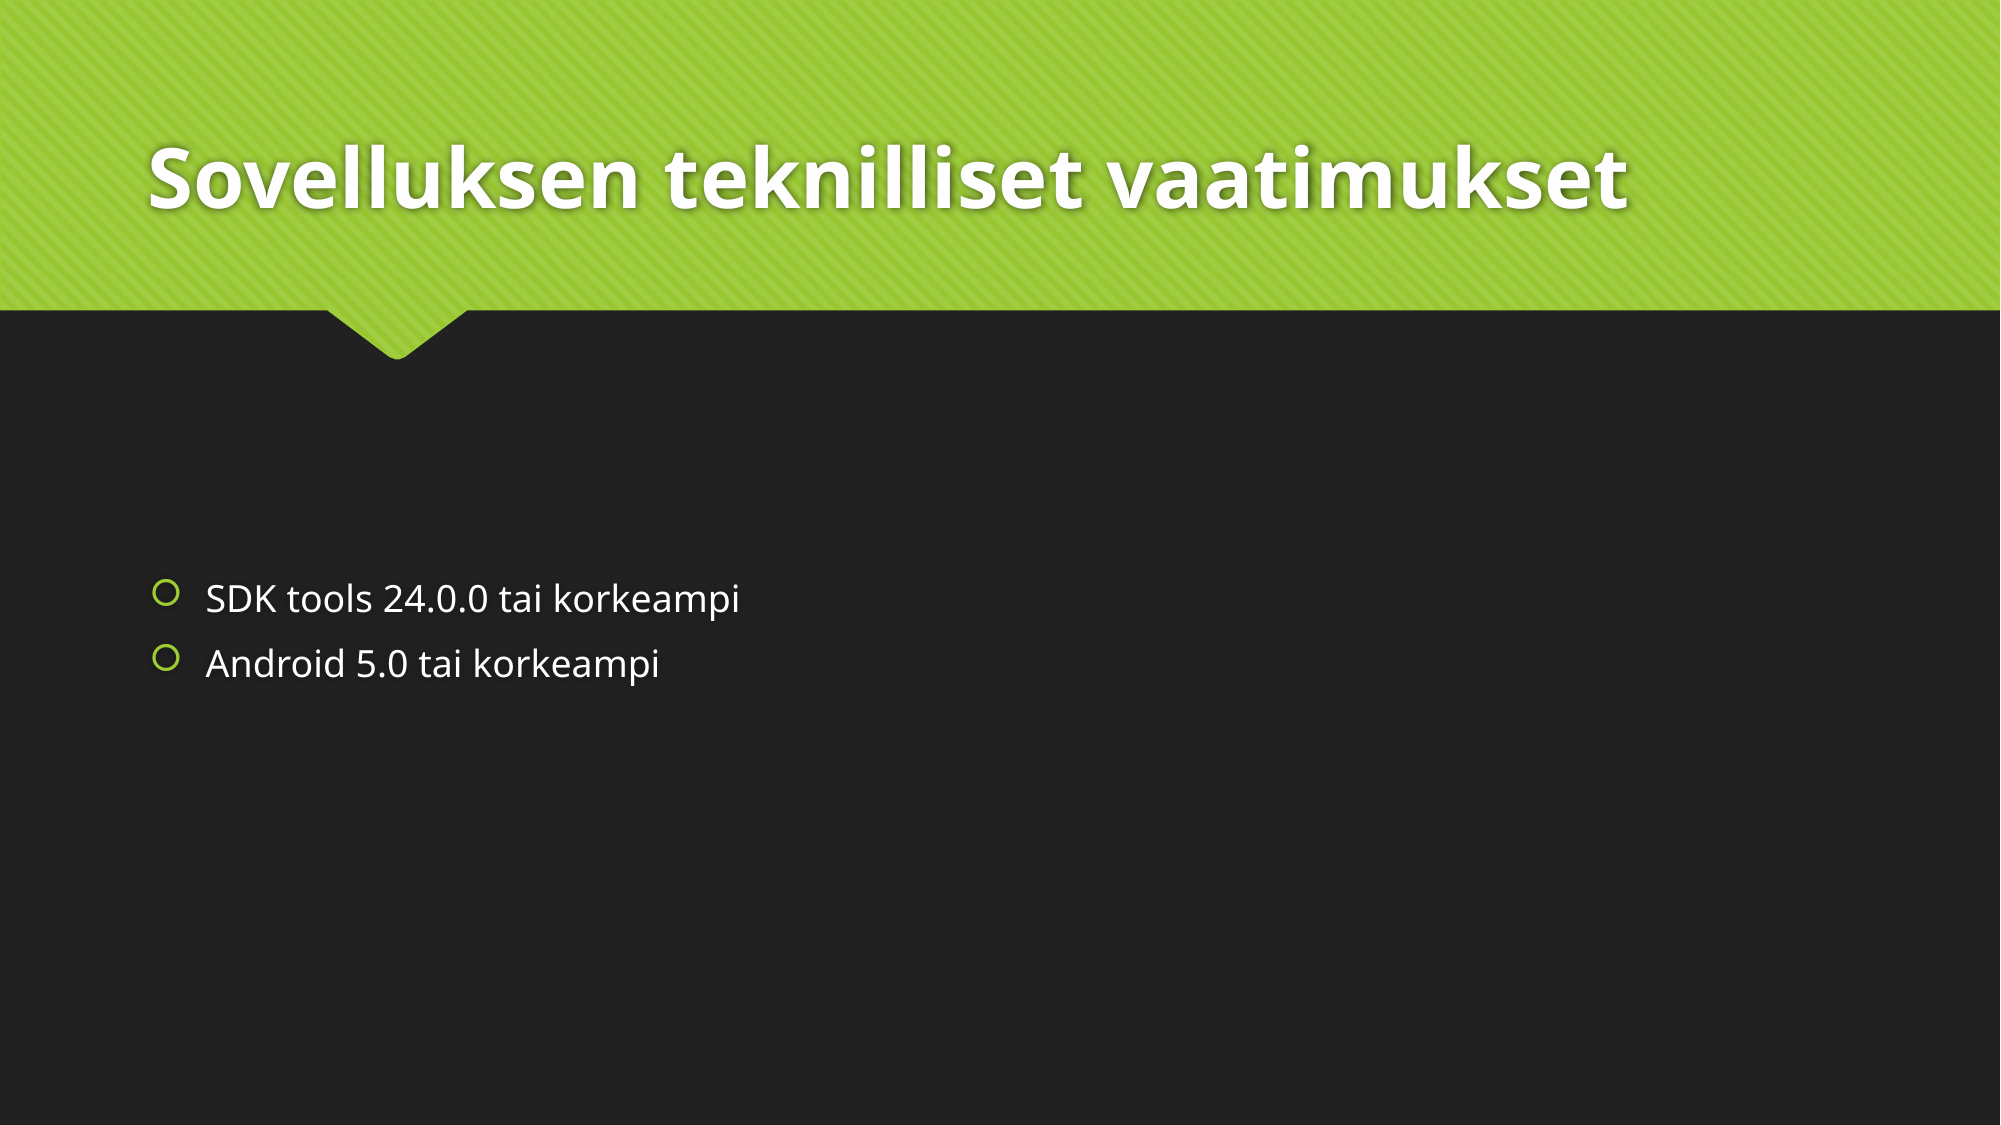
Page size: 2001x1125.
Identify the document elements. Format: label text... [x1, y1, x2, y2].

title Sovelluksen teknilliset vaatimukset [132, 73, 1868, 233]
list SDK tools 24.0.0 tai korkeampi Android 5.0 tai korkeampi [134, 364, 1866, 962]
